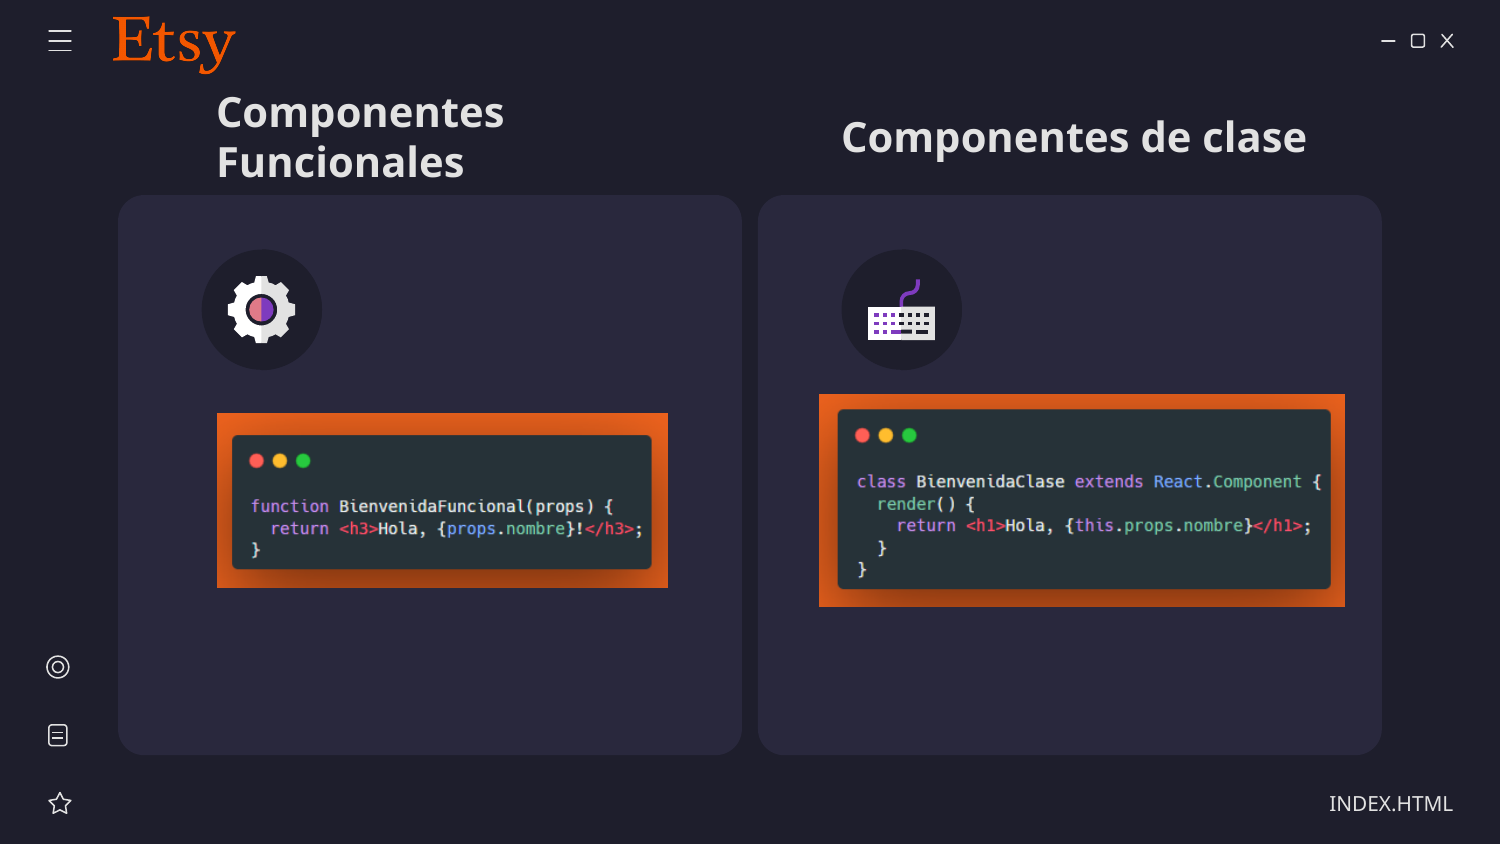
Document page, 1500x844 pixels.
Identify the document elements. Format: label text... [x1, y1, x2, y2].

text_box [46, 27, 74, 32]
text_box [48, 30, 72, 51]
picture [108, 11, 240, 78]
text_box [227, 275, 296, 344]
picture [819, 394, 1346, 607]
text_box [840, 249, 963, 371]
subtitle Componentes de clase [840, 112, 1324, 159]
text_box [46, 655, 72, 814]
subtitle INDEX.HTML [1278, 780, 1453, 826]
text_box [867, 279, 936, 341]
subtitle Componentes Funcionales [201, 97, 684, 174]
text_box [200, 249, 323, 371]
picture [217, 413, 668, 588]
